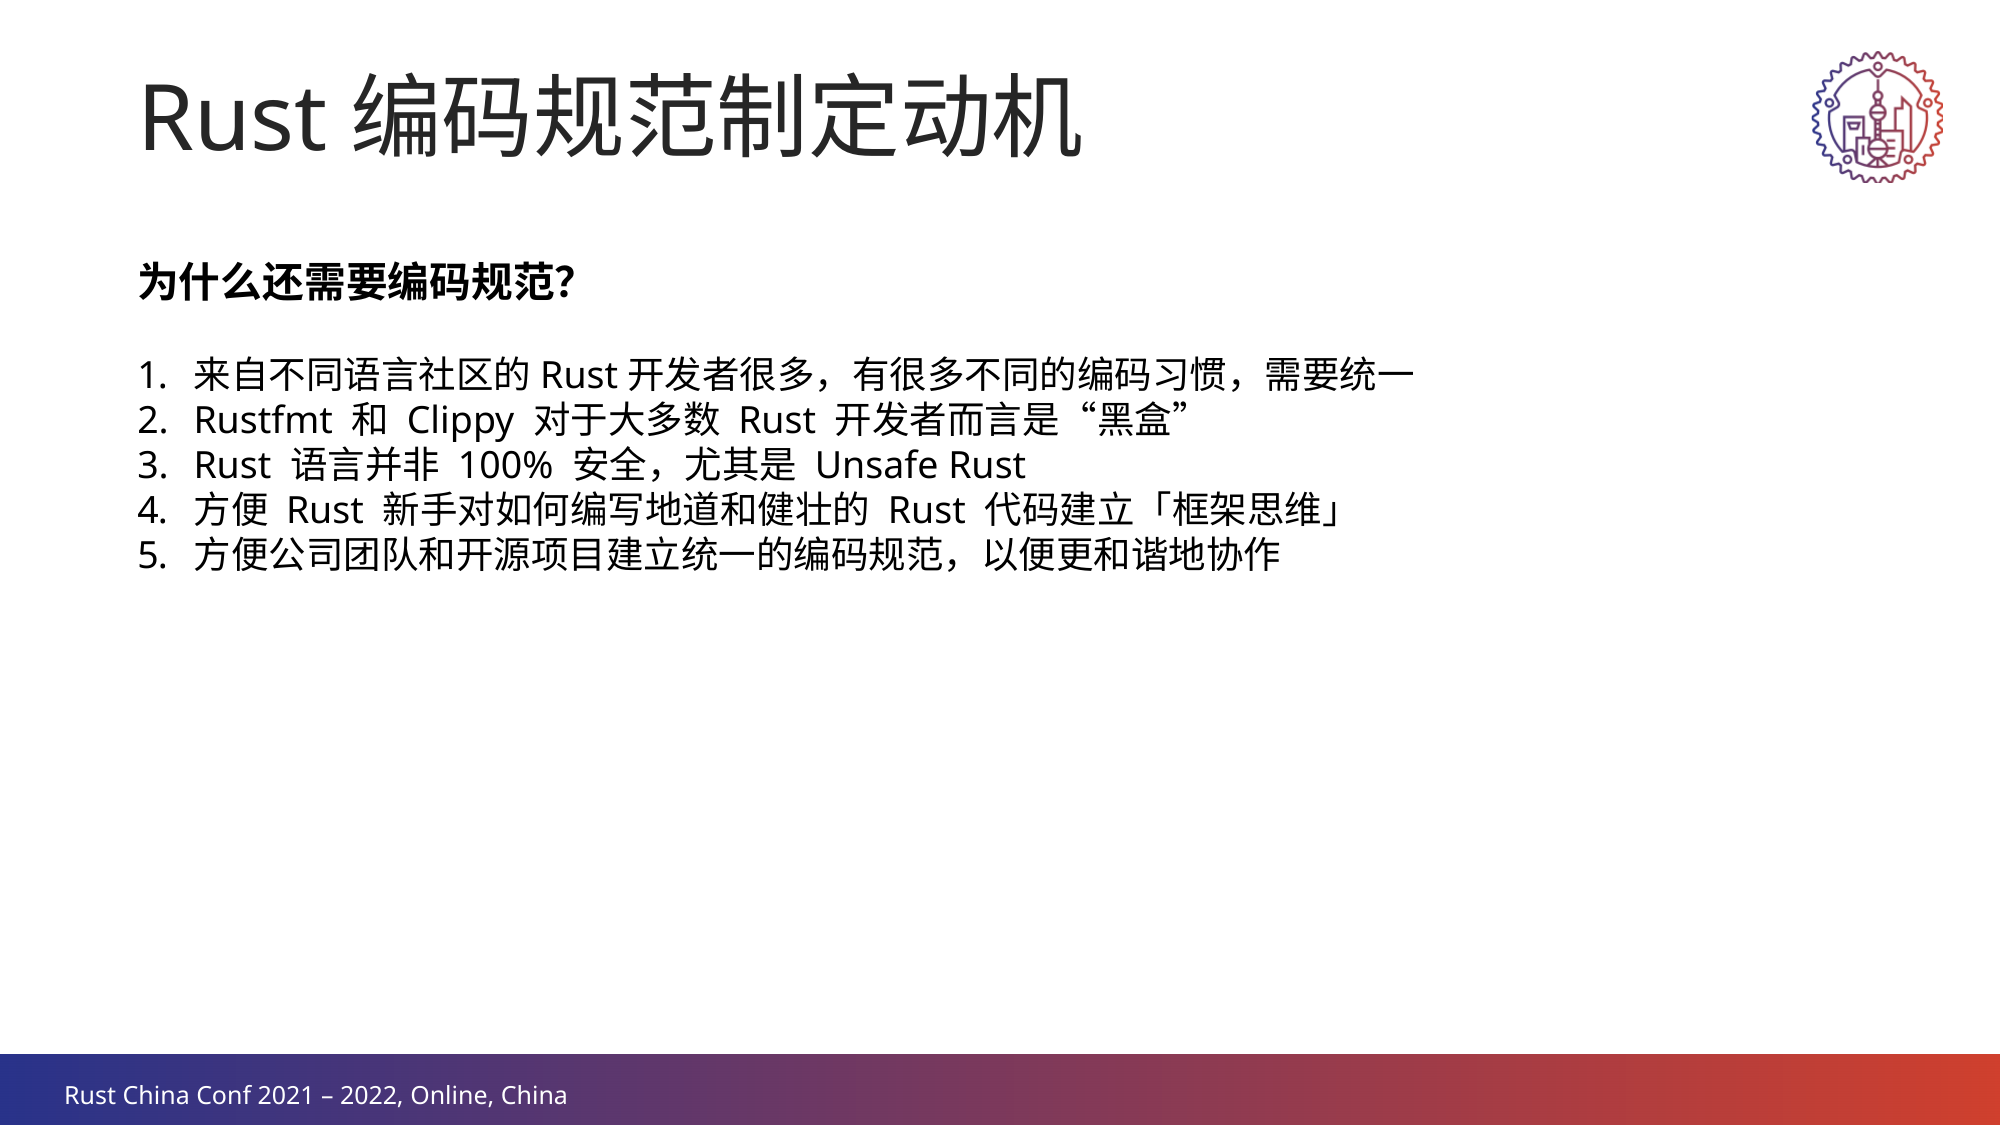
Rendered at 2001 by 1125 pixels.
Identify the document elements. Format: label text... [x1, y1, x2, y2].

text_box 为什么还需要编码规范？ 来自不同语言社区的Rust开发者很多，有很多不同的编码习惯，需要统一 Rustfmt 和 Clippy 对于大多数 Rust 开发者而言是“黑盒” Rust 语言并非 100% 安全，尤其是 Unsafe Rust 方便 Rust 新手对如何编写地道和健壮的 Rust 代码建立「框架思维」 方便公司团队和开源项目建立统一的编码规范，以便更和谐地协作 [122, 248, 1736, 584]
text_box Rust编码规范制定动机 [122, 51, 1361, 176]
